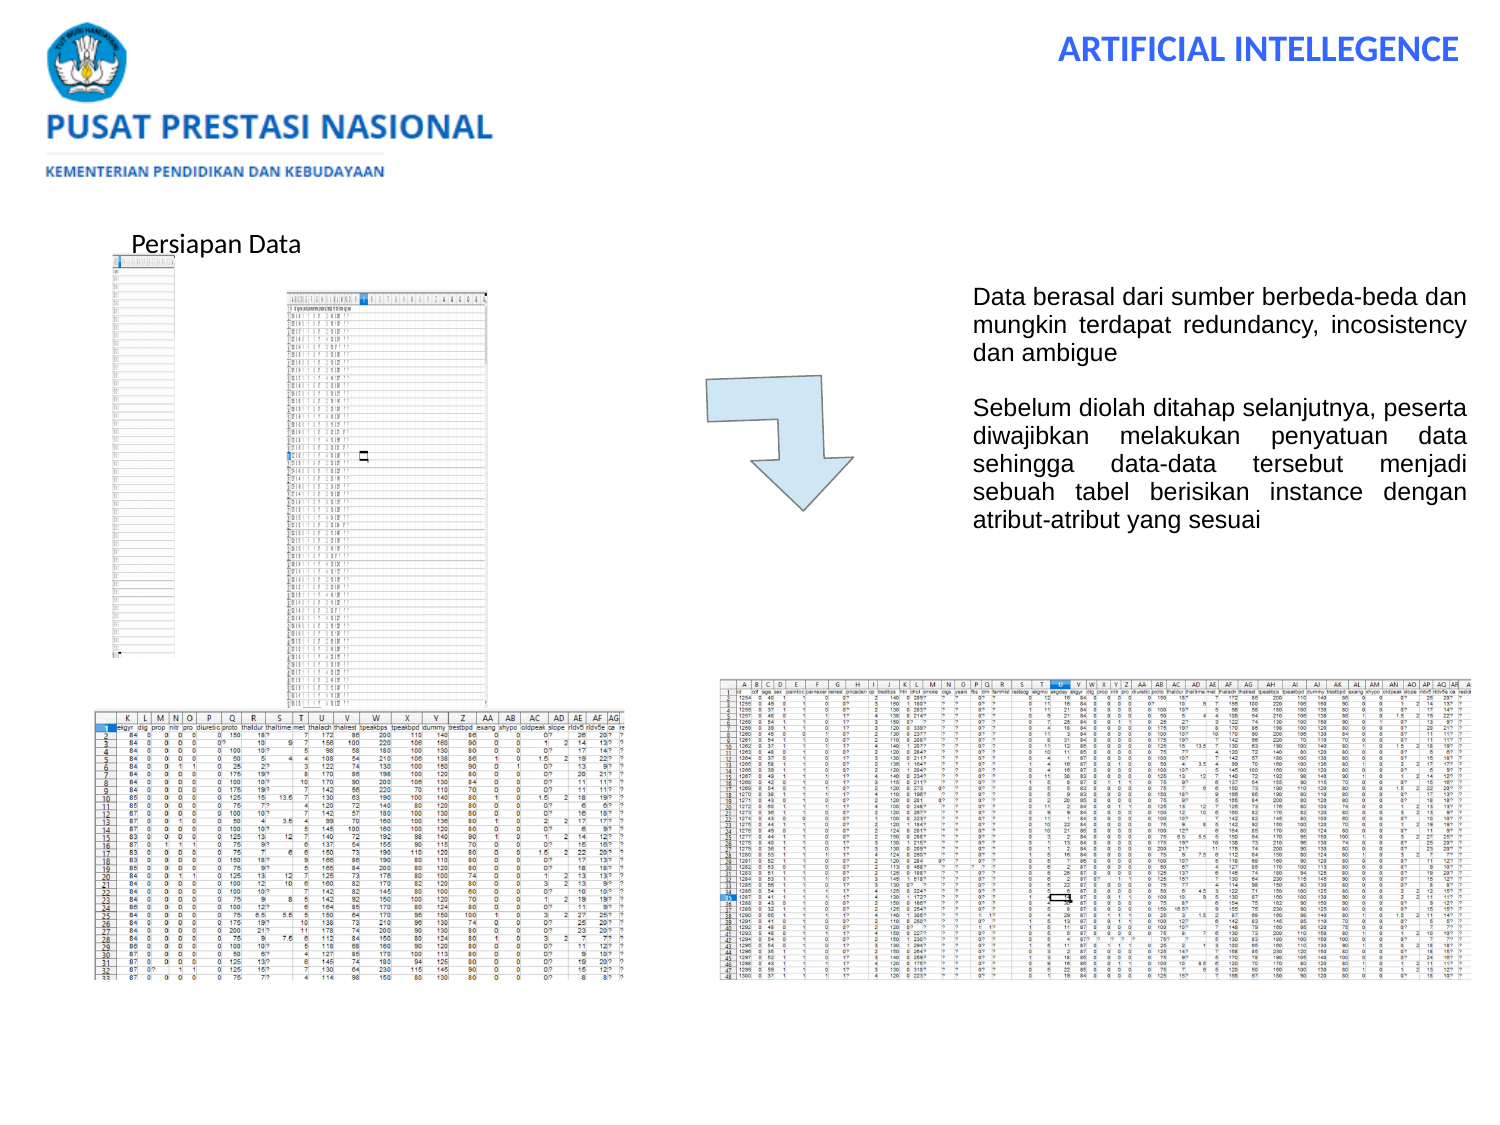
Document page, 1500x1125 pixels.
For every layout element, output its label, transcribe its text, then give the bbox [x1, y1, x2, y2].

text_box Data berasal dari sumber berbeda-beda dan mungkin terdapat redundancy, incosistency dan ambigue Sebelum diolah ditahap selanjutnya, peserta diwajibkan melakukan penyatuan data sehingga data-data tersebut menjadi sebuah tabel berisikan instance dengan atribut-atribut yang sesuai [961, 277, 1480, 663]
text_box [706, 375, 854, 511]
picture [286, 290, 612, 708]
picture [112, 252, 199, 659]
text_box ARTIFICIAL INTELLEGENCE [1043, 16, 1475, 77]
picture [719, 677, 1472, 980]
picture [0, 2, 533, 205]
picture [94, 709, 625, 980]
title Persiapan Data [120, 223, 1414, 387]
